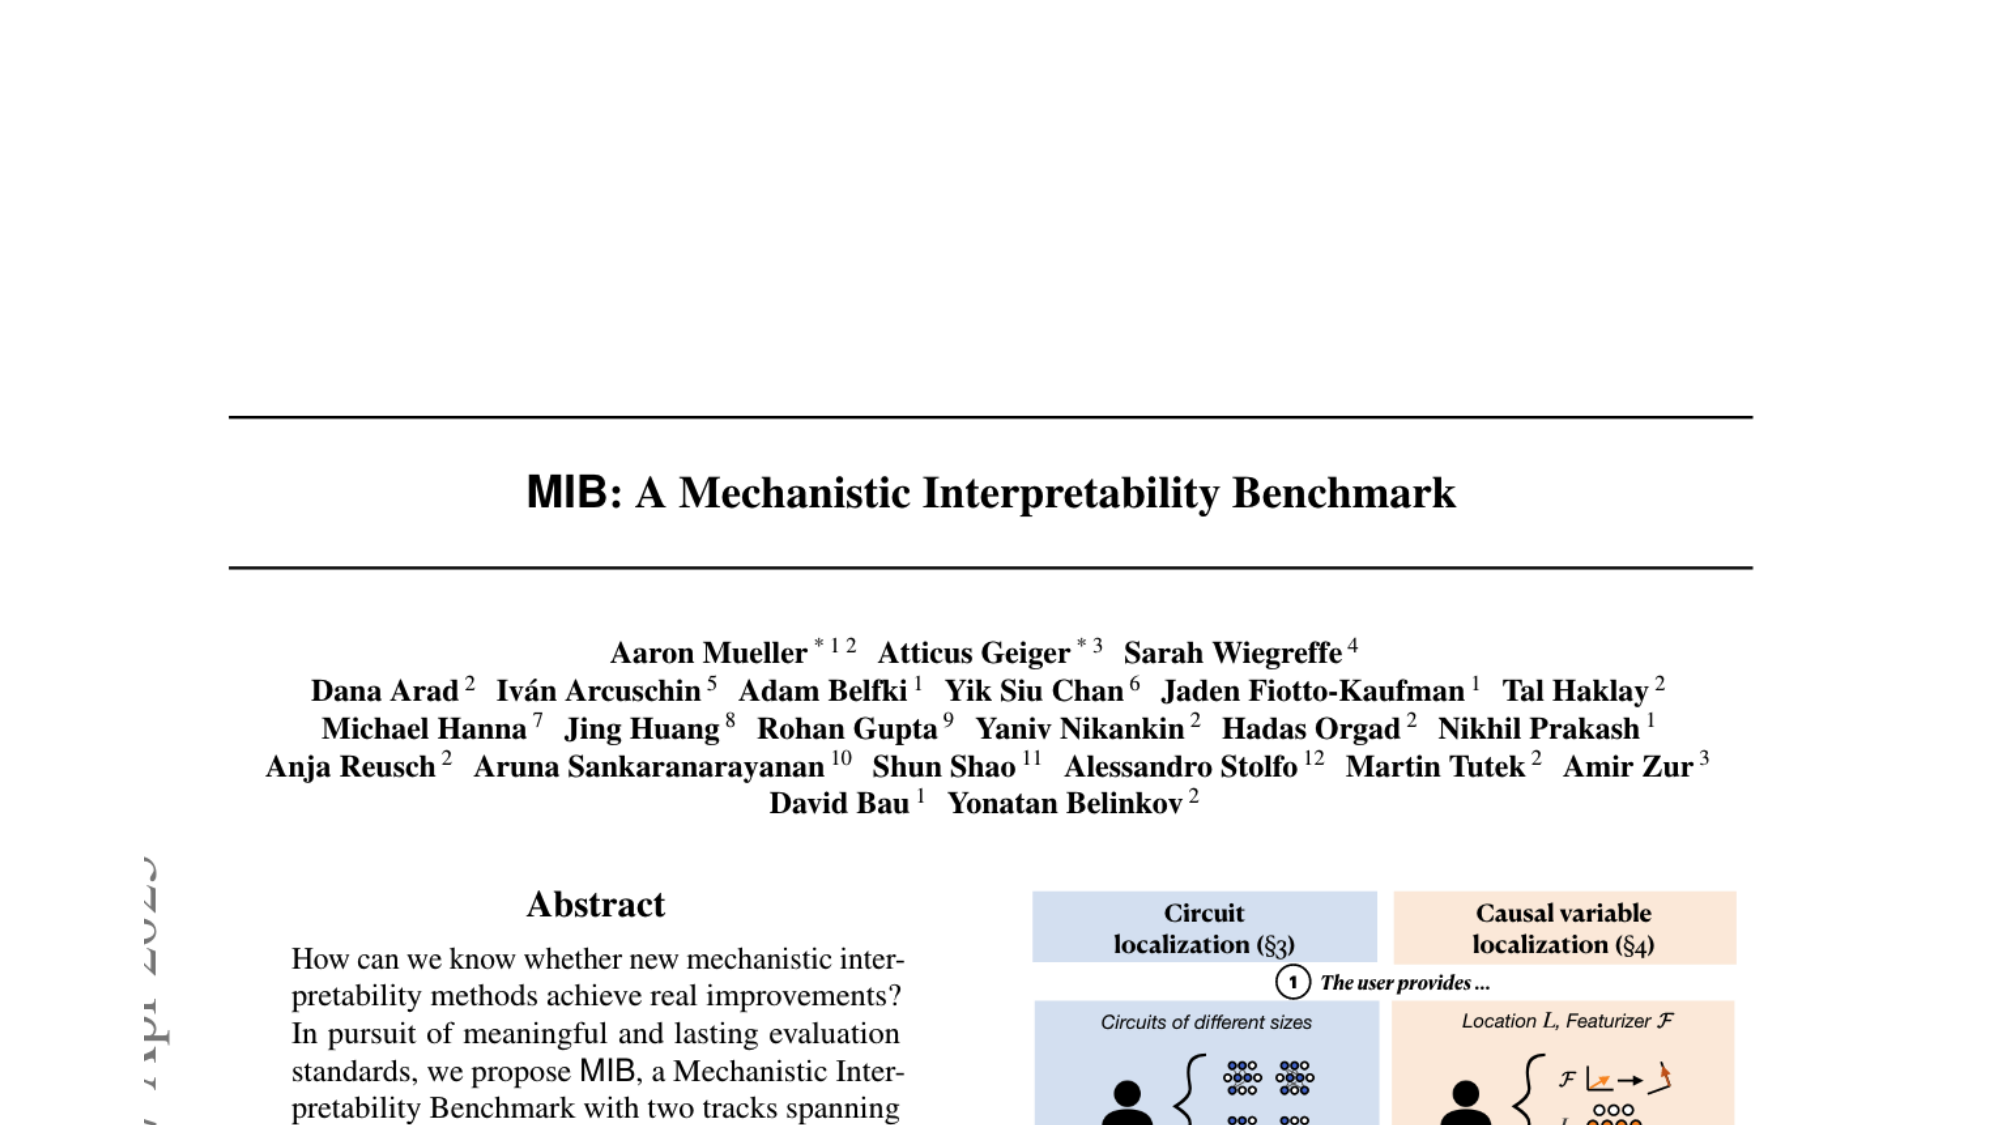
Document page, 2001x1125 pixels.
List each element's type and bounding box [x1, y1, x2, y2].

picture [144, 318, 1857, 1125]
